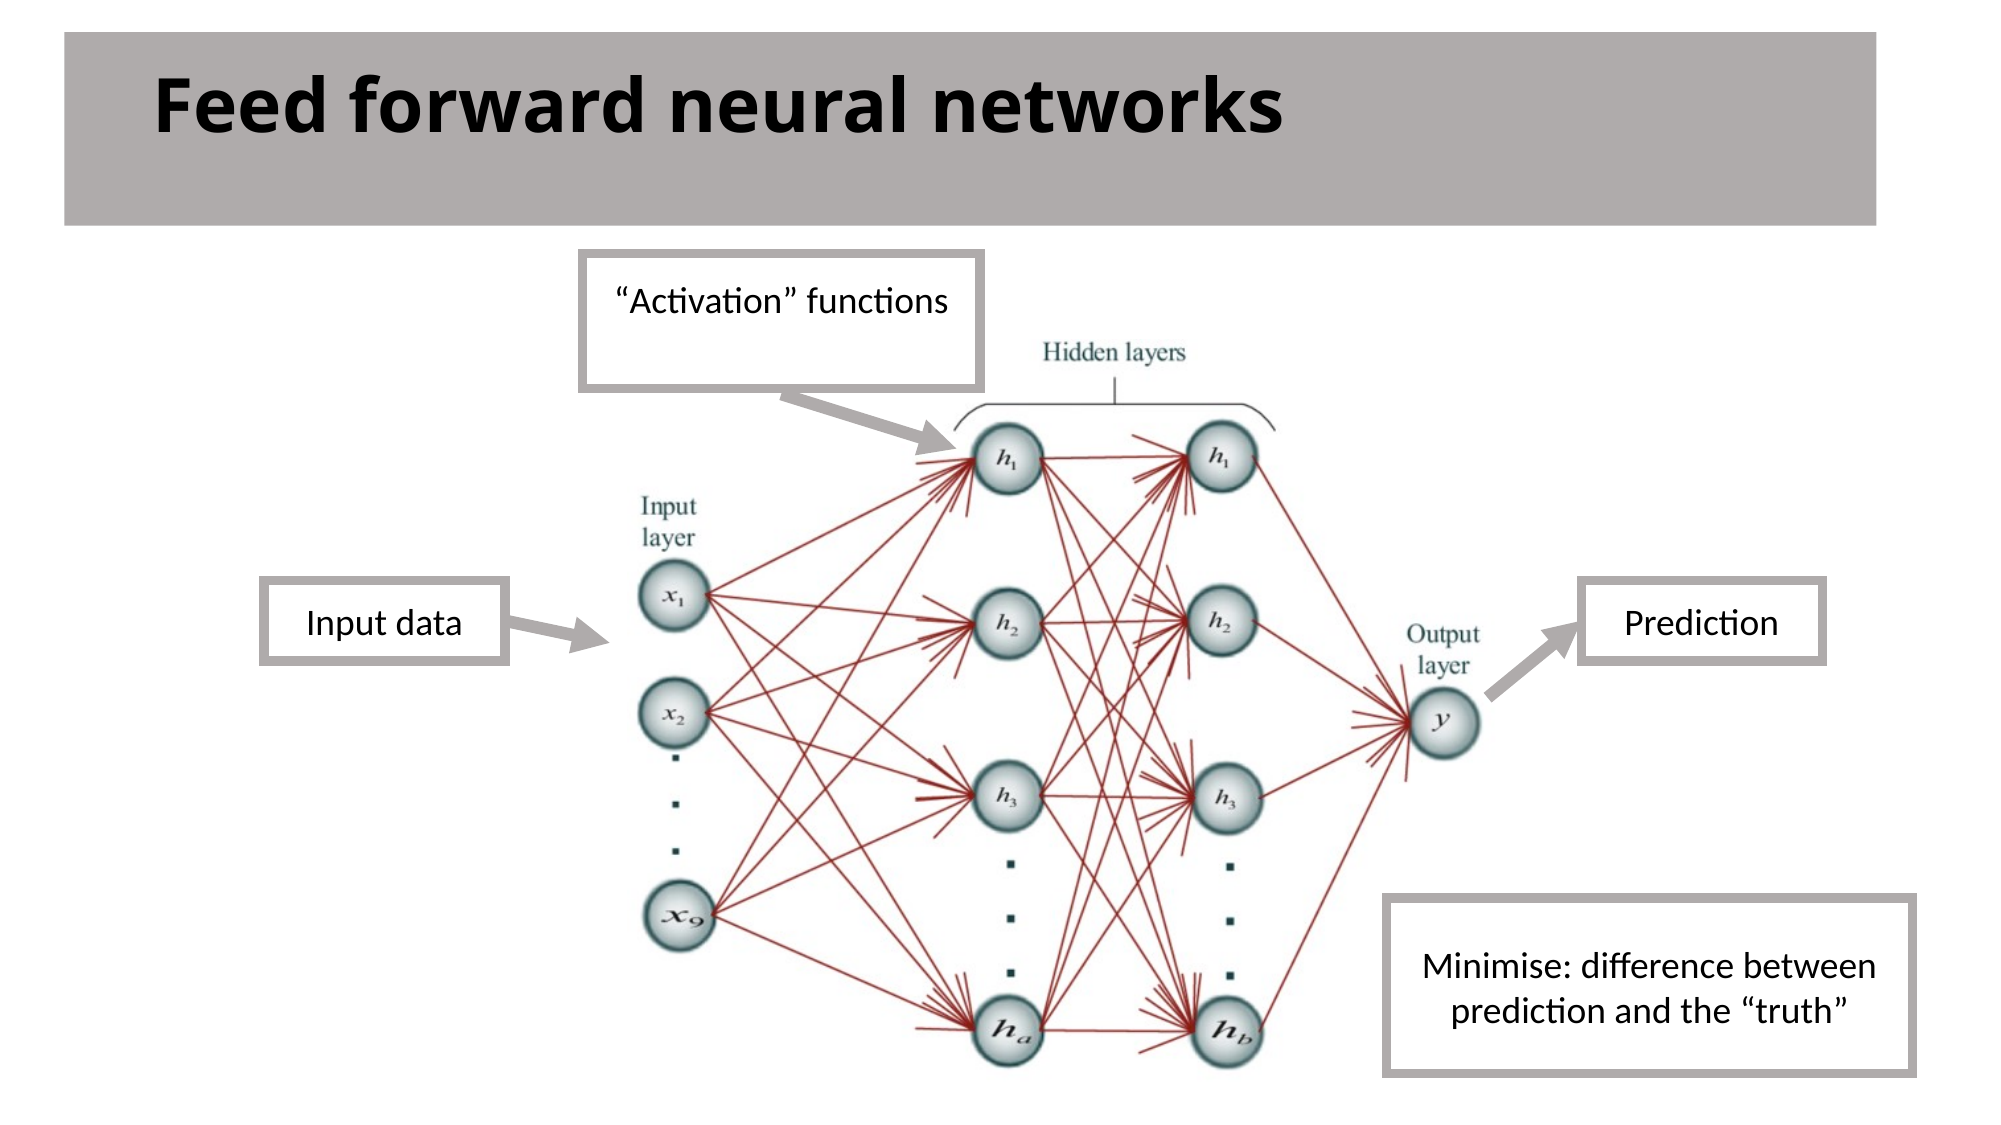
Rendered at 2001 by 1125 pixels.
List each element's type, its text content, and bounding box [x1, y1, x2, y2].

text_box [63, 31, 1878, 227]
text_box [1487, 620, 1582, 698]
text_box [505, 620, 610, 643]
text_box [781, 394, 957, 449]
title Feed forward neural networks [137, 59, 1863, 221]
text_box Minimise: difference between prediction and the “truth” [1502, 897, 1914, 1075]
text_box Prediction [1580, 580, 1823, 662]
text_box Input data [263, 580, 506, 662]
picture [627, 339, 1502, 1093]
